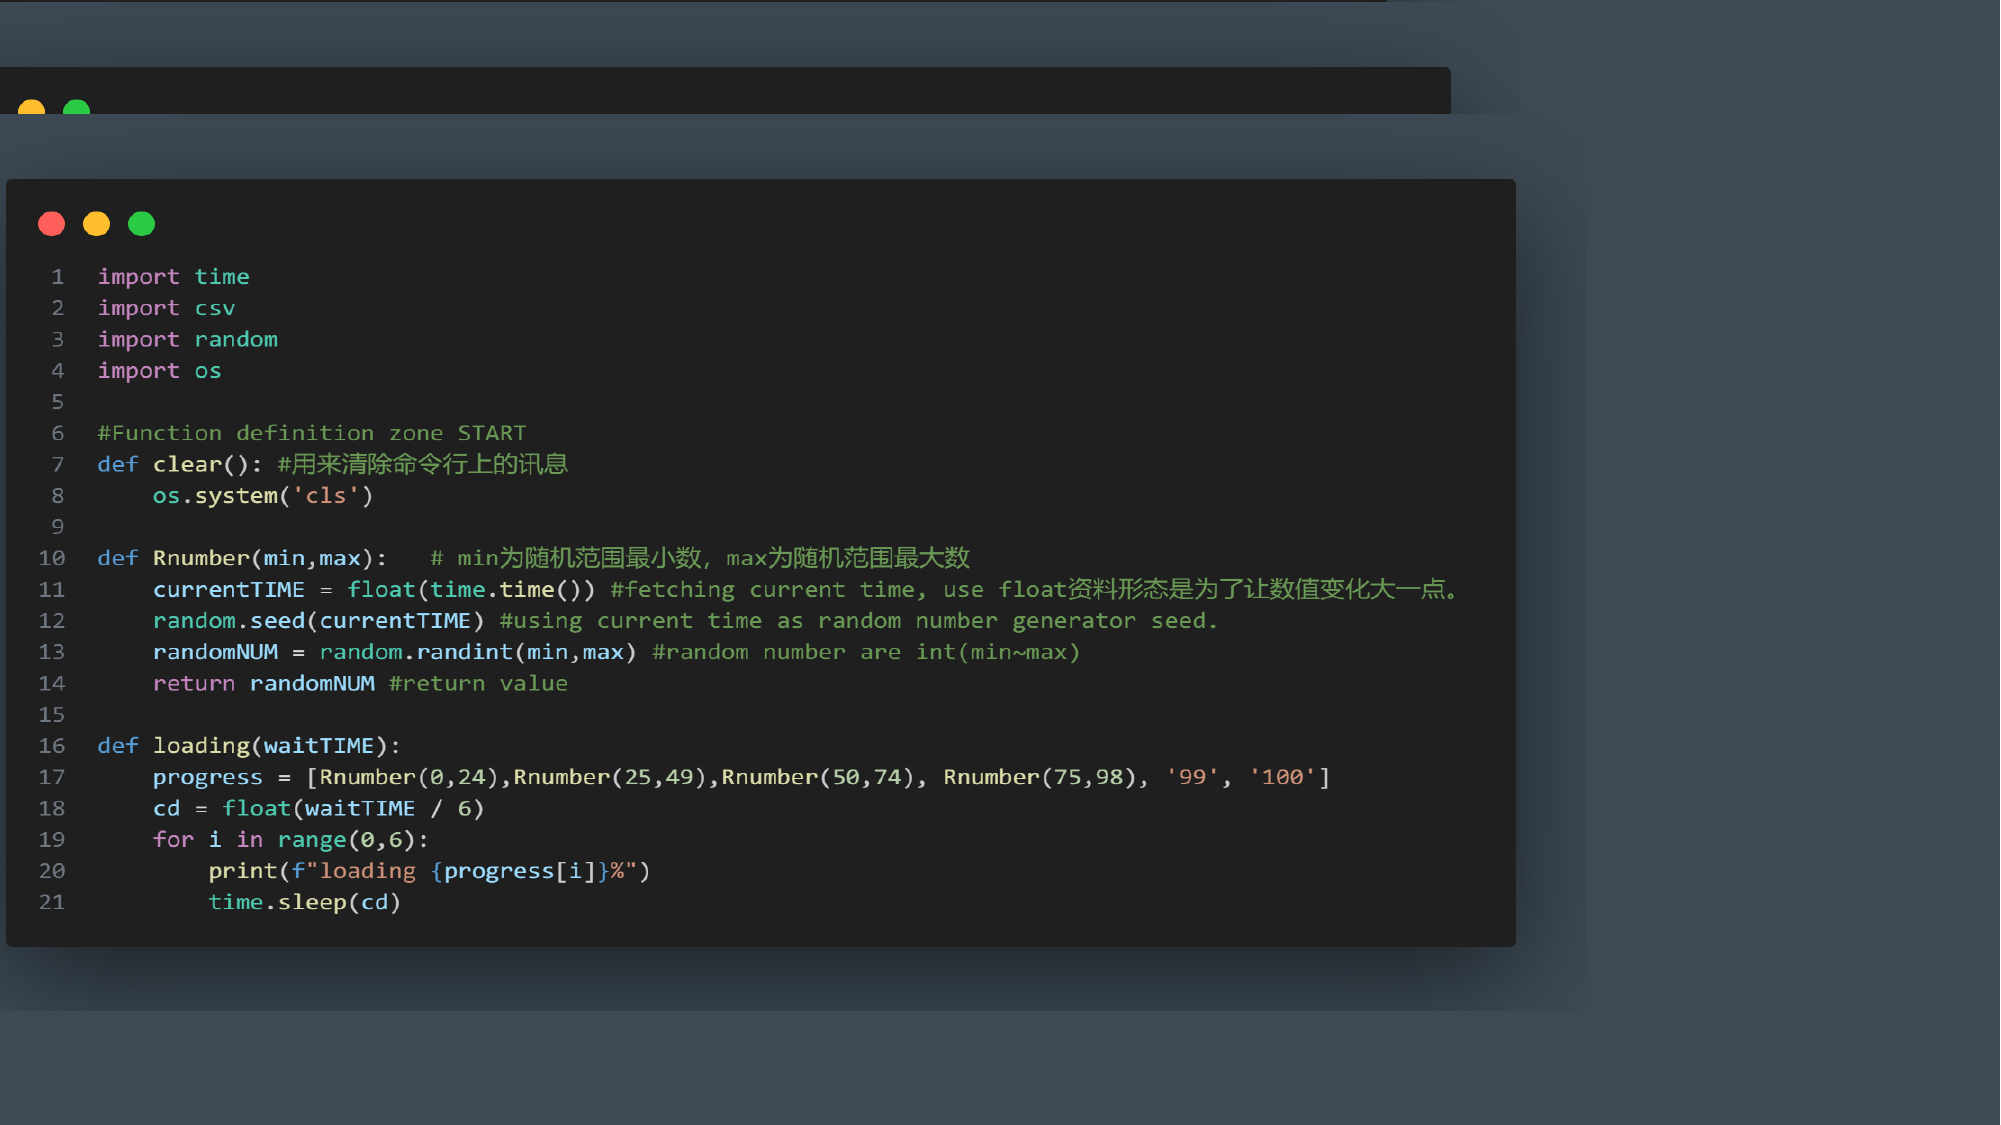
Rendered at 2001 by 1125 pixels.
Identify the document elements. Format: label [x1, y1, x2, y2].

picture [250, 0, 1750, 1125]
text_box [0, 0, 1586, 1011]
